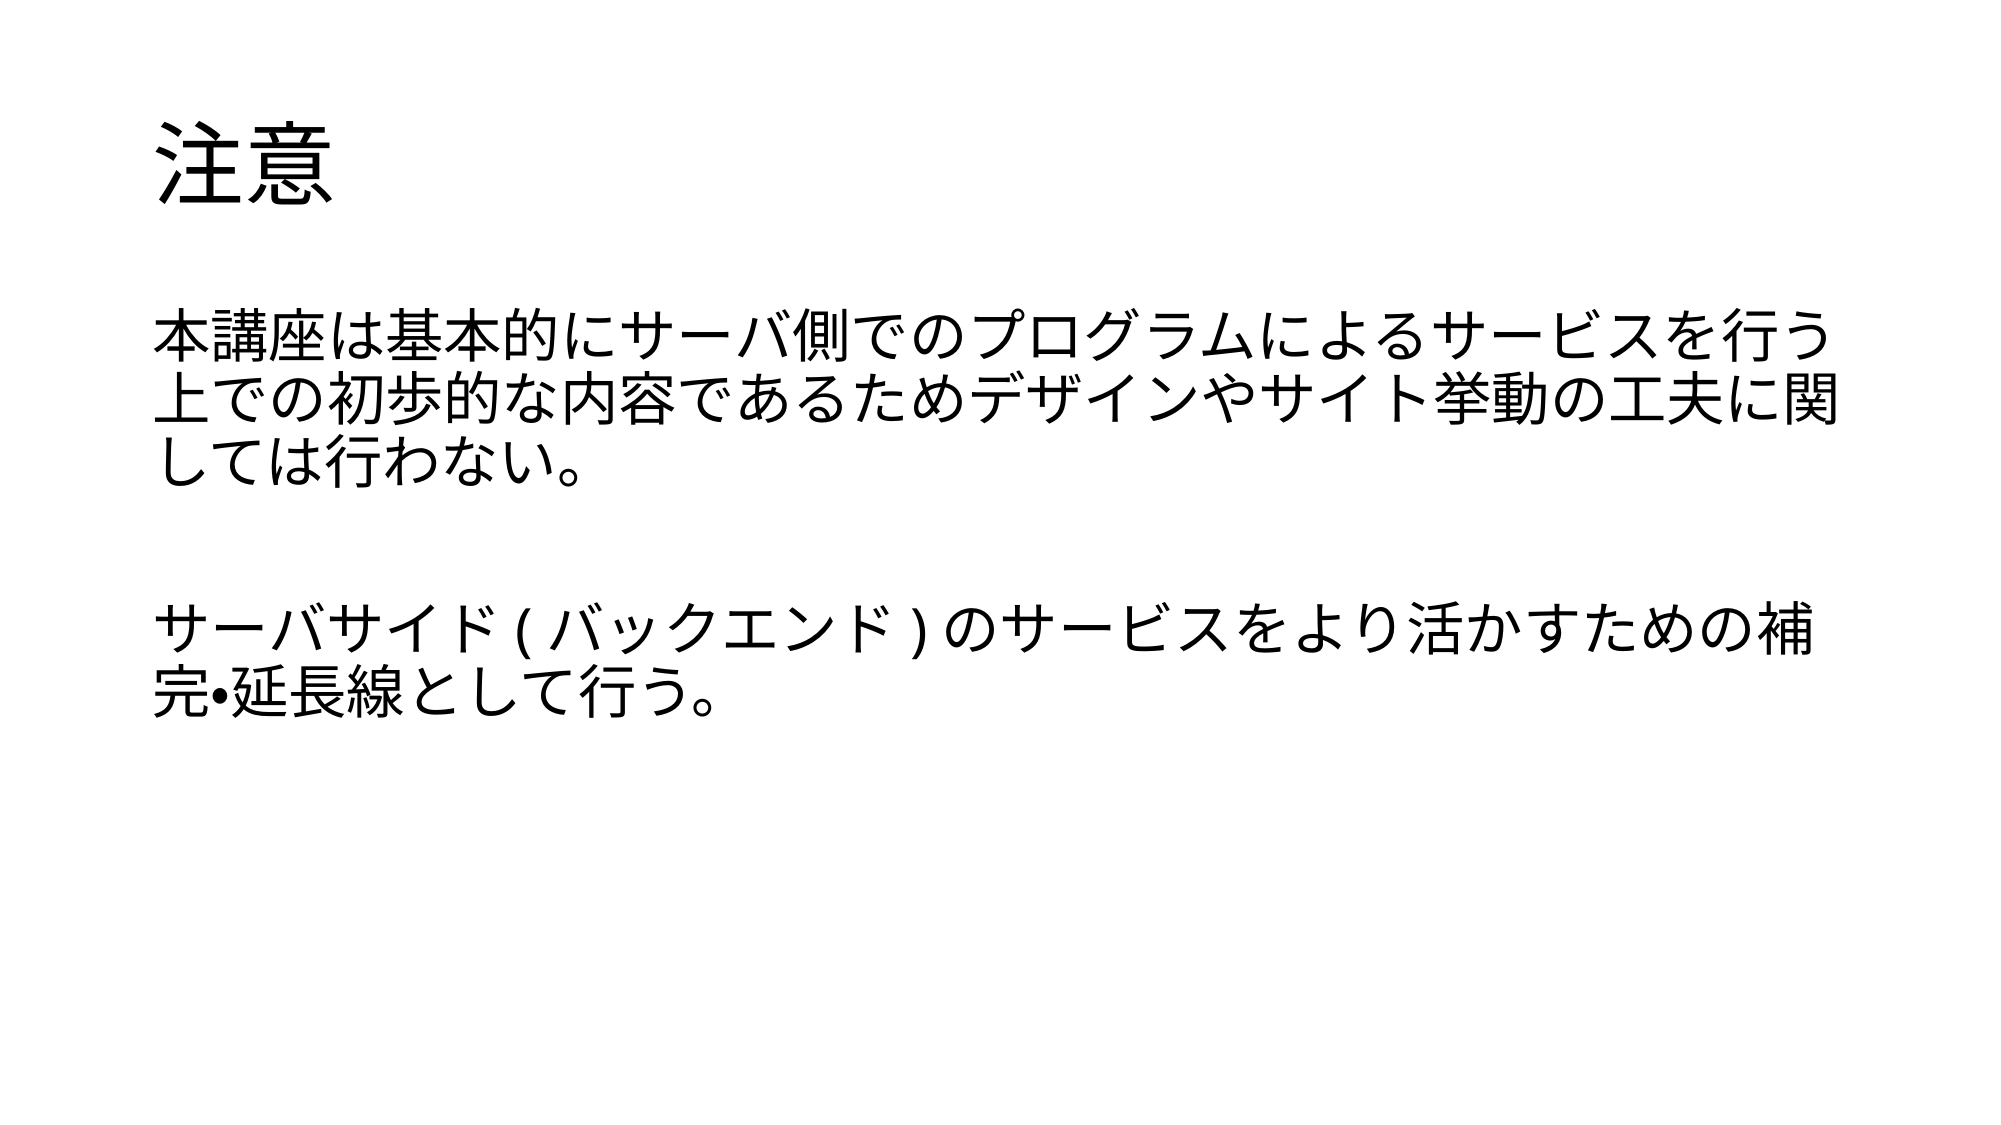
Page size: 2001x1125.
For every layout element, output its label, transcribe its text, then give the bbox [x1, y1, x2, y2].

title 注意 [137, 59, 1863, 278]
list 本講座は基本的にサーバ側でのプログラムによるサービスを行う上での初歩的な内容であるためデザインやサイト挙動の工夫に関しては行わない。 サーバサイド(バックエンド)のサービスをより活かすための補完・延長線として行う。 [137, 299, 1863, 1014]
